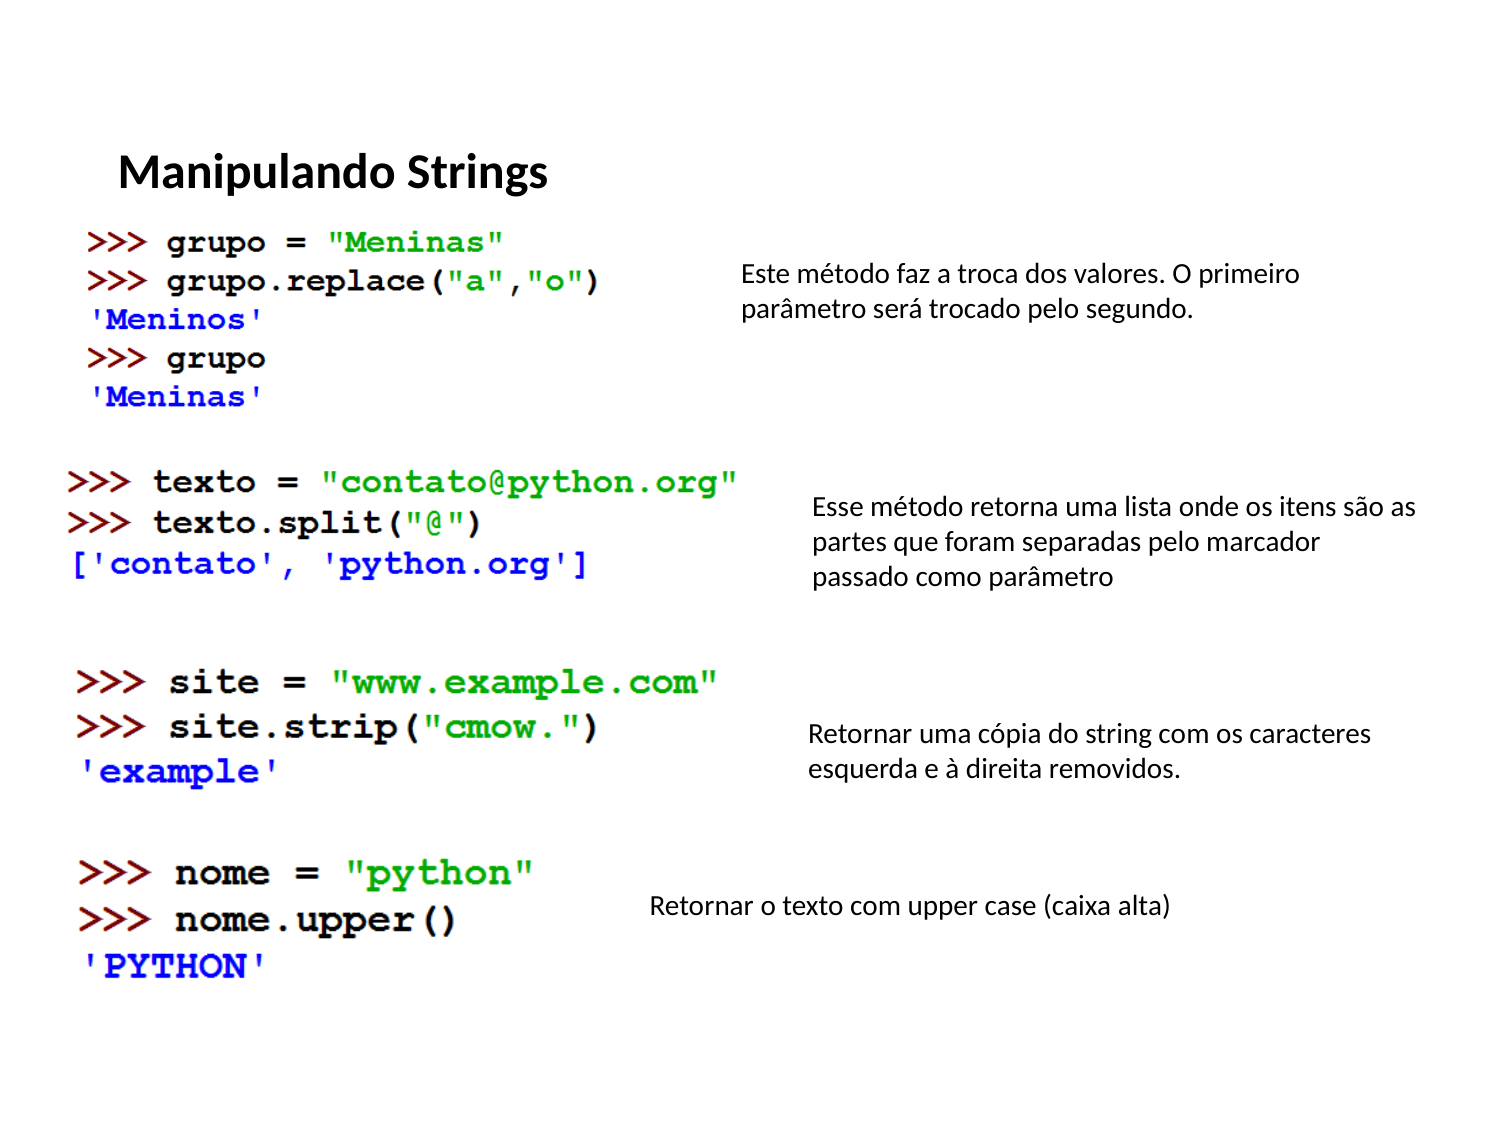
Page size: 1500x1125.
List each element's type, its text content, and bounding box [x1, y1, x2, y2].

picture [77, 844, 858, 994]
picture [87, 218, 609, 411]
text_box Manipulando Strings [102, 131, 564, 216]
text_box Este método faz a troca dos valores. O primeiro parâmetro será trocado pelo segundo. [726, 247, 1398, 332]
picture [76, 662, 739, 793]
text_box Retornar uma cópia do string com os caracteres esquerda e à direita removidos. [793, 706, 1413, 792]
picture [64, 461, 739, 587]
text_box Retornar o texto com upper case (caixa alta) [862, 878, 1254, 929]
text_box Esse método retorna uma lista onde os itens são as partes que foram separadas pelo marcador passado como parâmetro [797, 479, 1435, 600]
